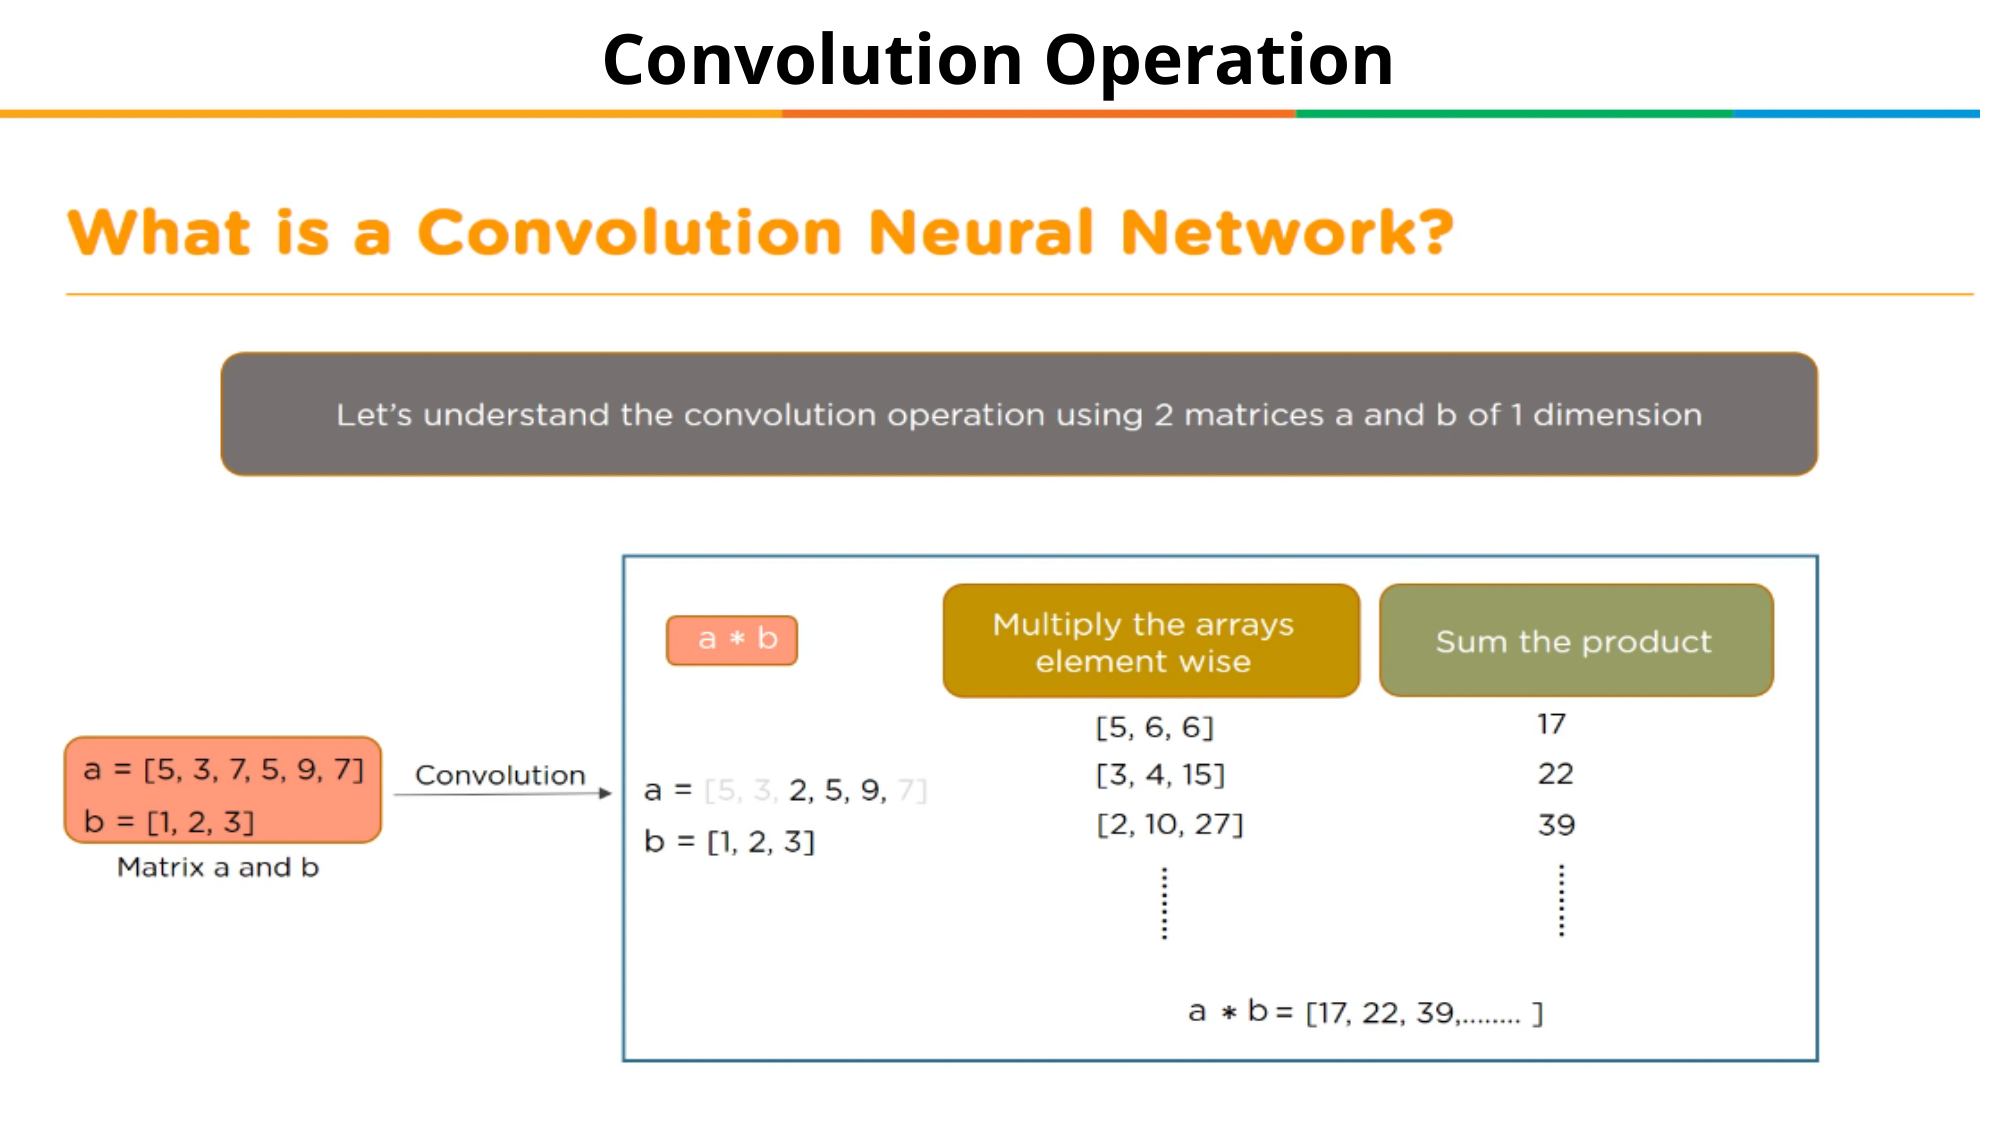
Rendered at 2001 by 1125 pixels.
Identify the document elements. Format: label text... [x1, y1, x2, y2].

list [0, 107, 1980, 1115]
title Convolution Operation [586, 16, 1557, 107]
